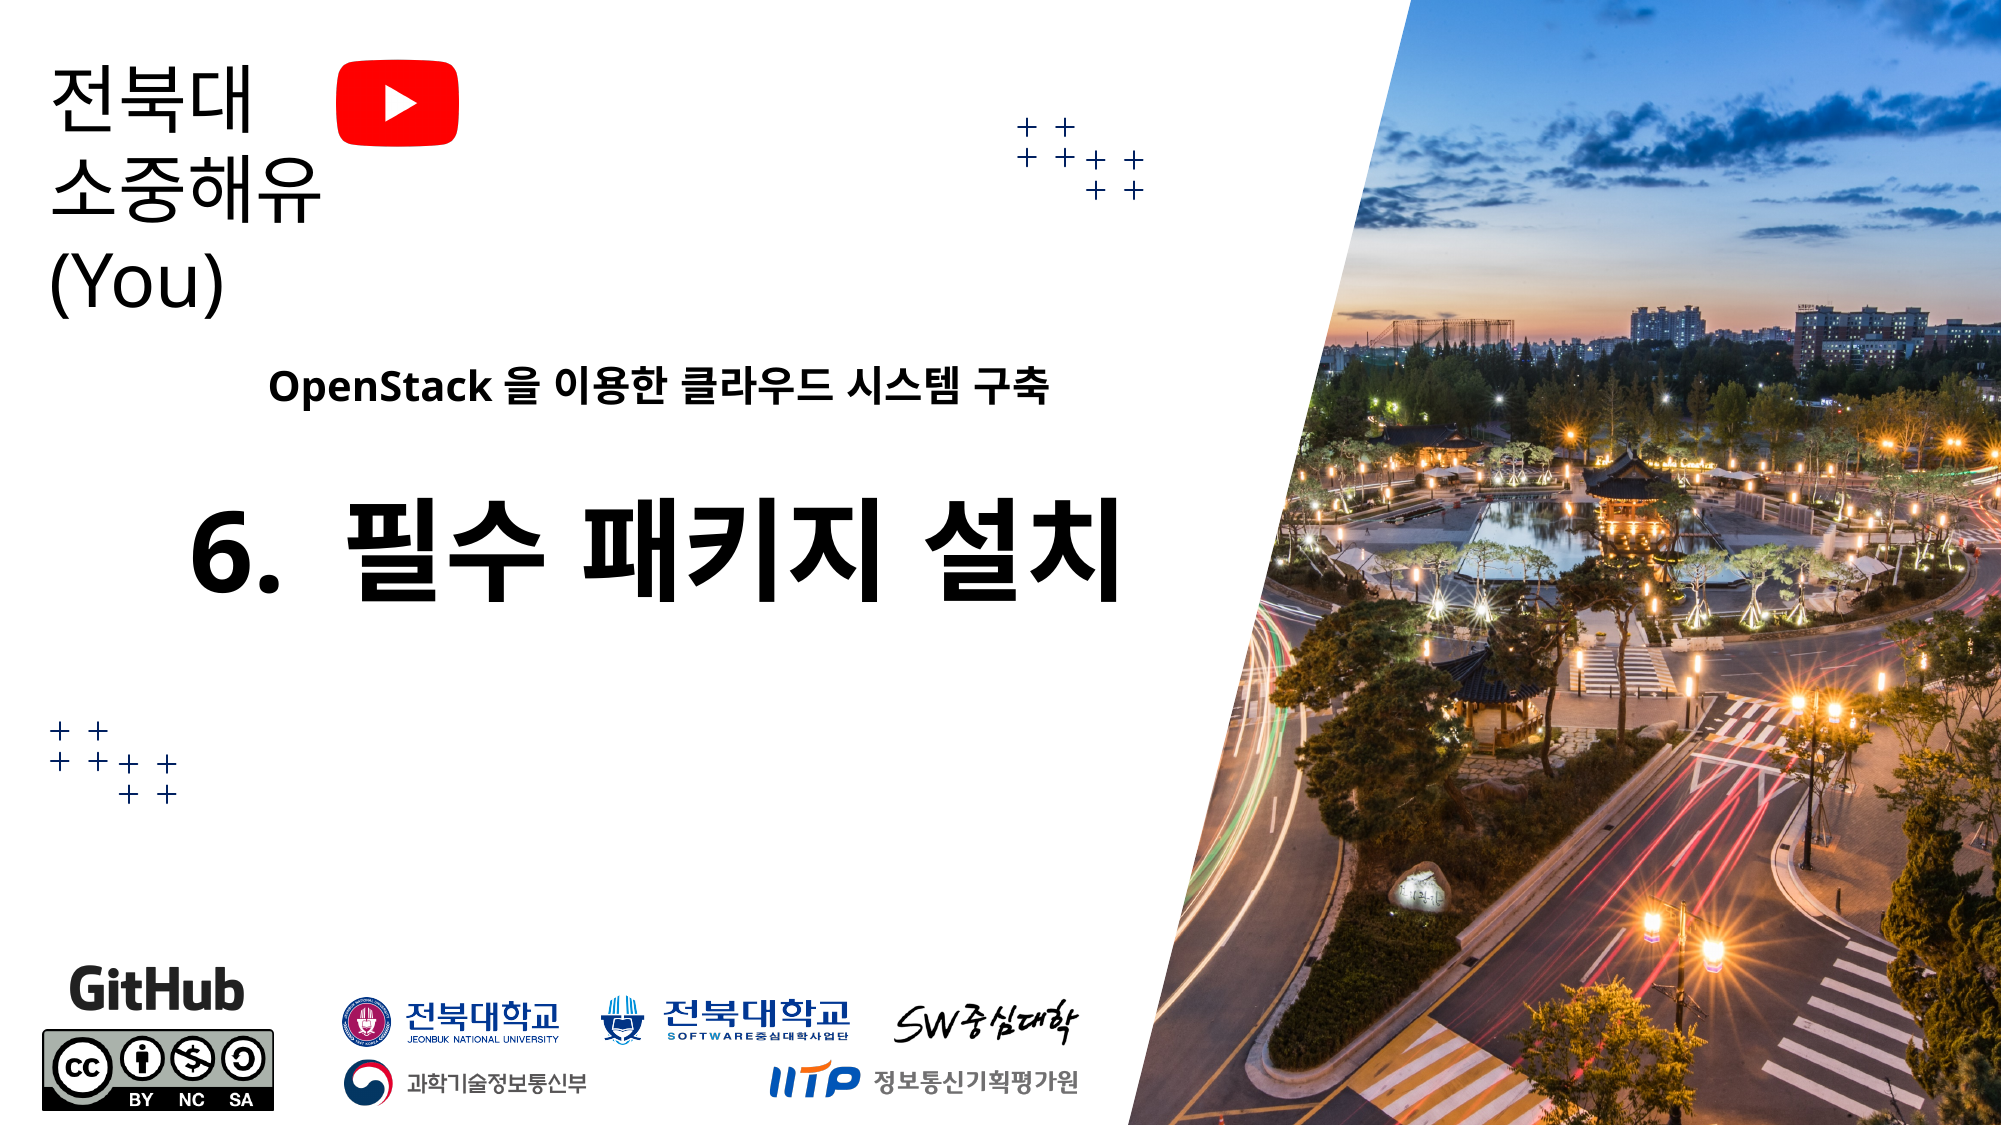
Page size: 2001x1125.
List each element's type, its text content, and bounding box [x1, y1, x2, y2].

picture [42, 1029, 274, 1111]
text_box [1018, 118, 1128, 200]
picture [70, 965, 244, 1011]
picture [1128, 0, 2001, 1125]
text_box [50, 722, 176, 804]
text_box 6. 필수 패키지 설치 [68, 473, 1128, 623]
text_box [342, 995, 1081, 1107]
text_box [34, 41, 516, 243]
text_box OpenStack을 이용한 클라우드 시스템 구축 [68, 352, 1128, 418]
